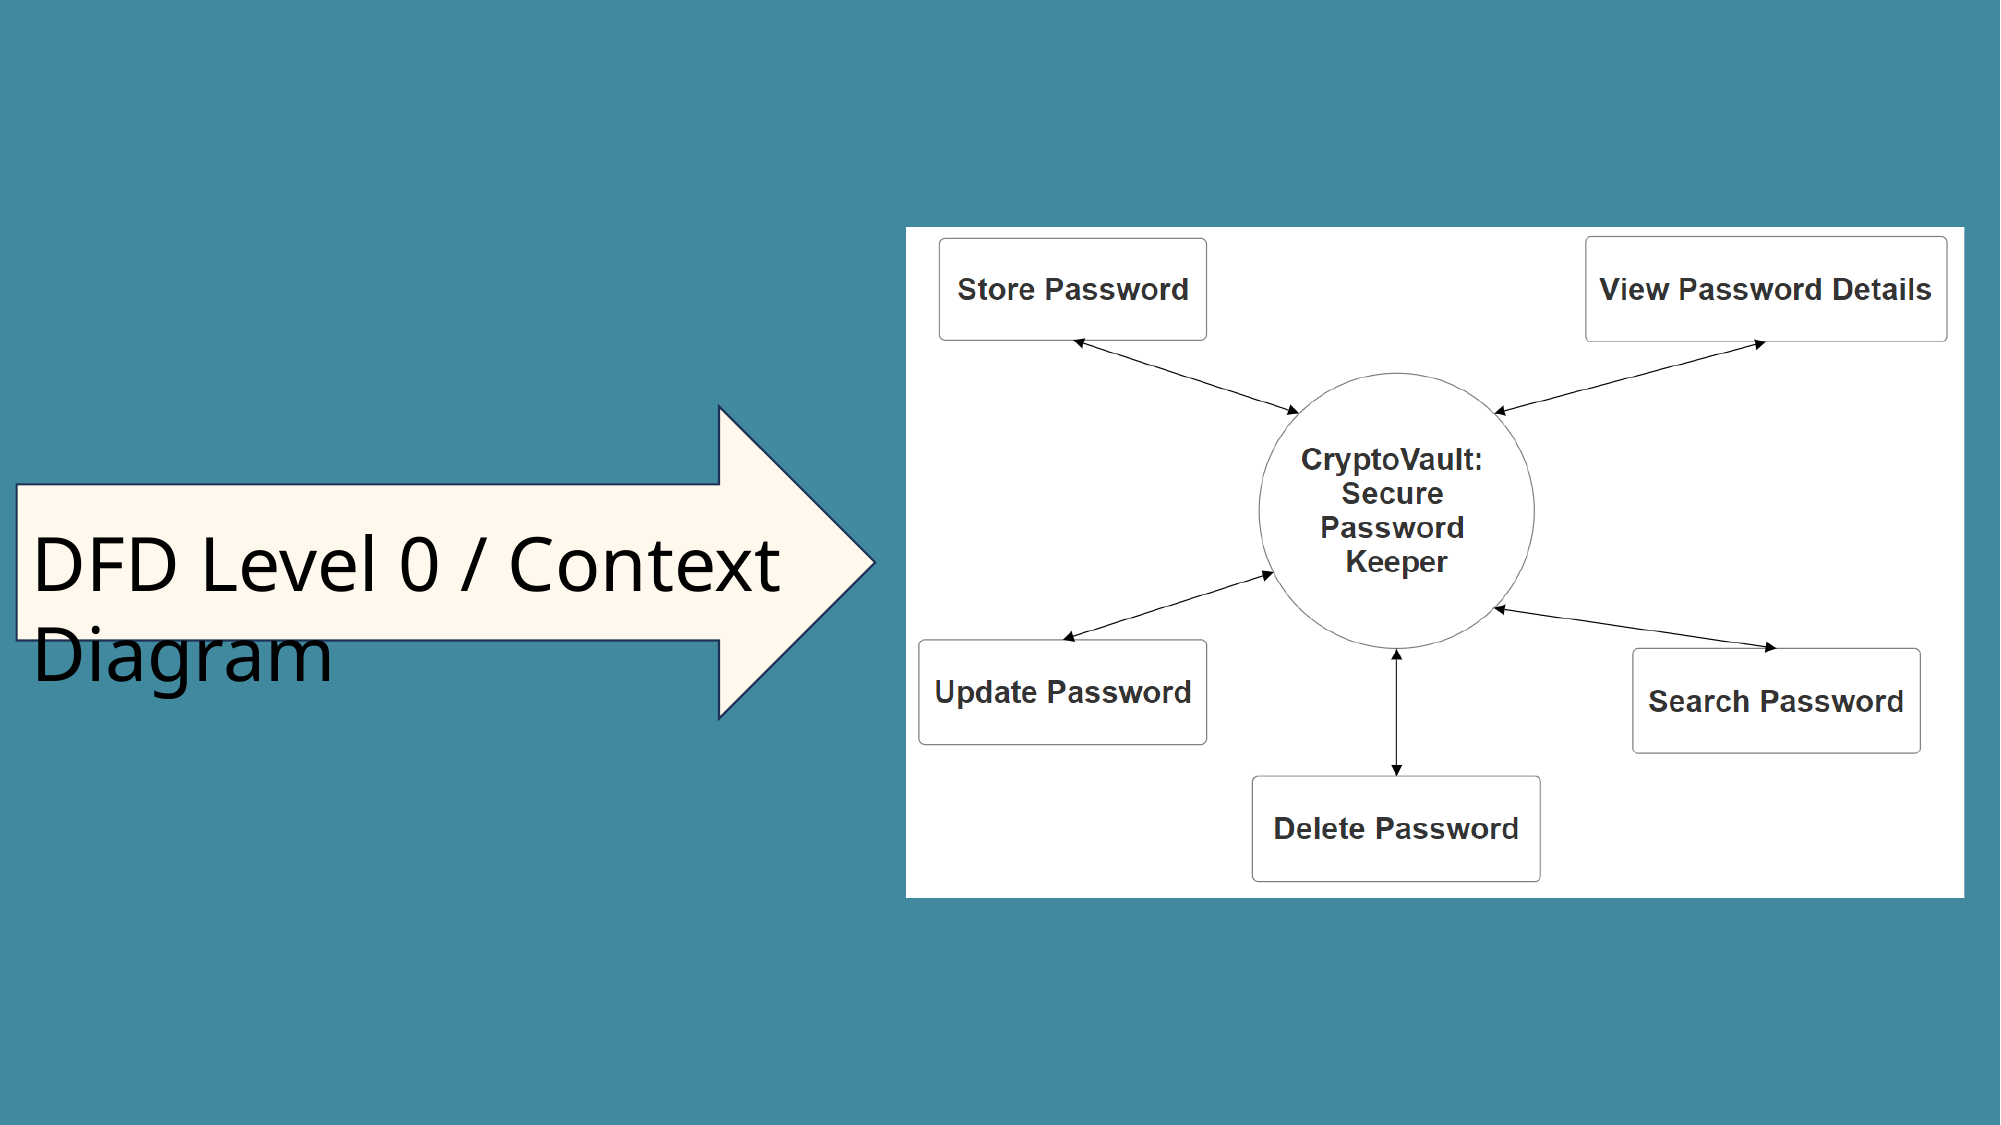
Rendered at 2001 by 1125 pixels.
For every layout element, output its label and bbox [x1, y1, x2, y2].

text_box [16, 406, 876, 719]
picture [906, 227, 1965, 898]
